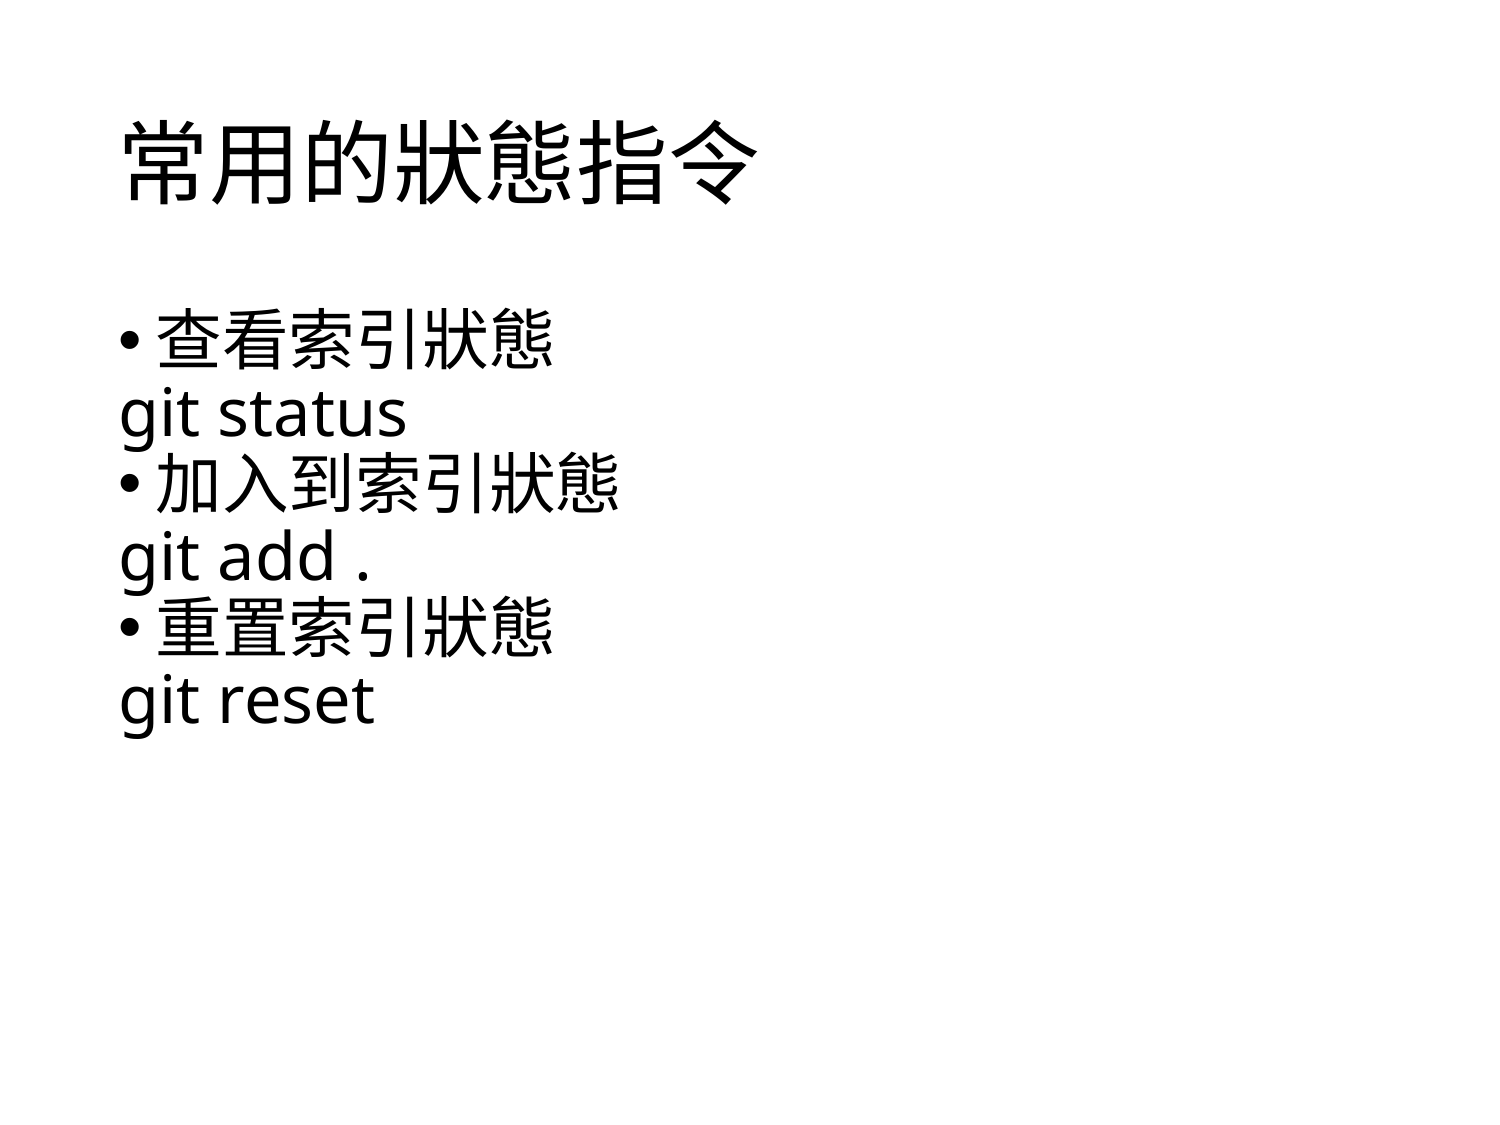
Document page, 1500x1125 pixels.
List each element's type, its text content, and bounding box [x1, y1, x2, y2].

text_box 查看索引狀態 git status 加入到索引狀態 git add . 重置索引狀態 git reset [103, 299, 1396, 1013]
text_box 常用的狀態指令 [103, 59, 1396, 277]
